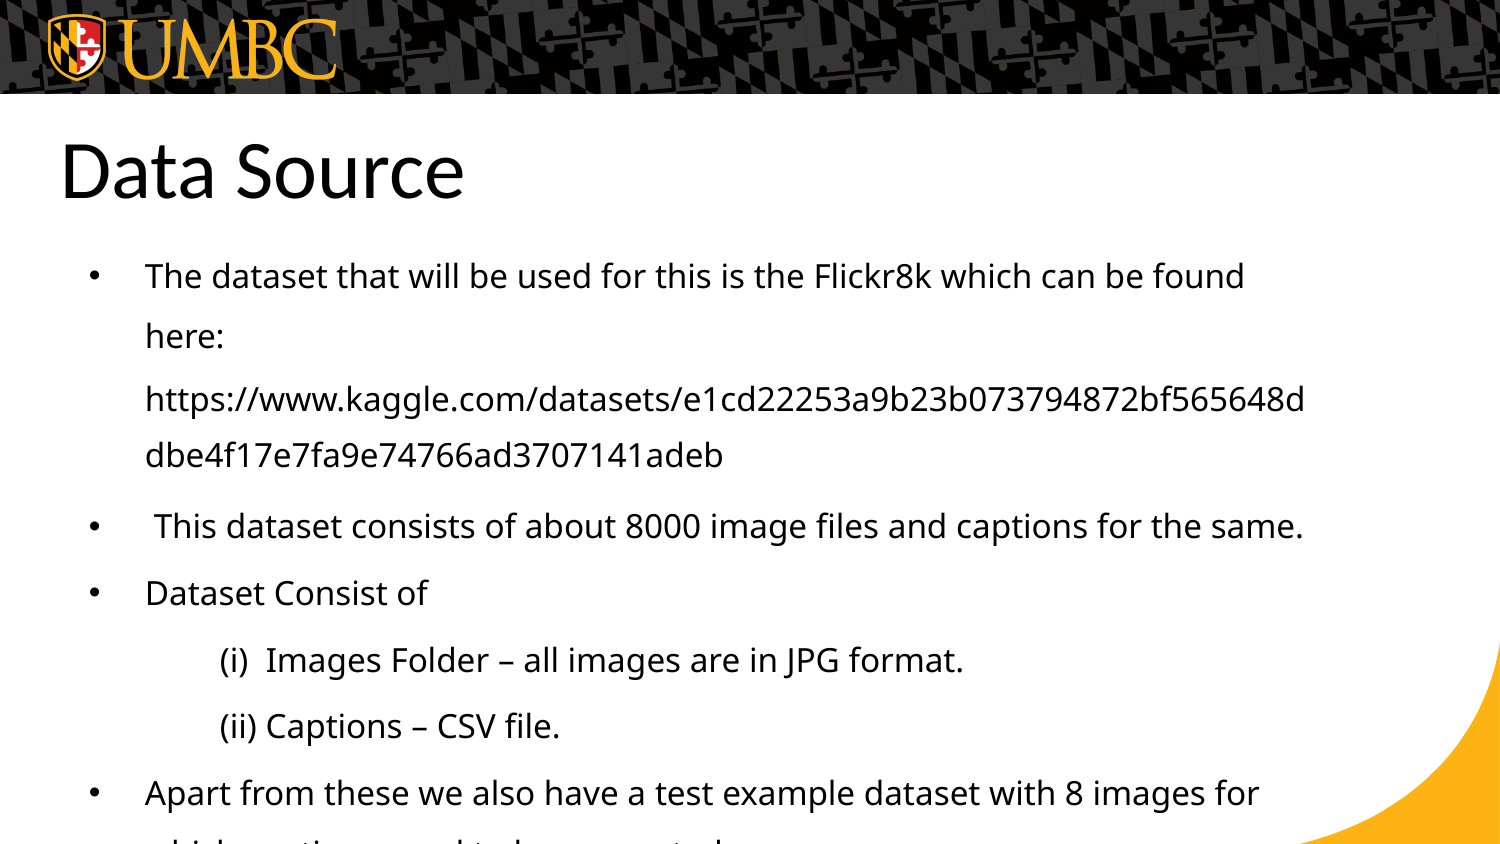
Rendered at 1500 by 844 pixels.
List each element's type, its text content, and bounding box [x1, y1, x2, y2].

picture [1299, 639, 1500, 844]
picture [0, 0, 1500, 94]
title Data Source [45, 112, 1396, 219]
list The dataset that will be used for this is the Flickr8k which can be found here: https://www.kaggle.com/datasets/e1cd22253a9b23b073794872bf565648ddbe4f17e7fa9e74766ad3707141adeb This dataset consists of about 8000 image files and captions for the same. Dataset Consist of (i) Images Folder – all images are in JPG format. (ii) Captions – CSV file. Apart from these we also have a test example dataset with 8 images for which captions need to be generated. [73, 228, 1339, 533]
